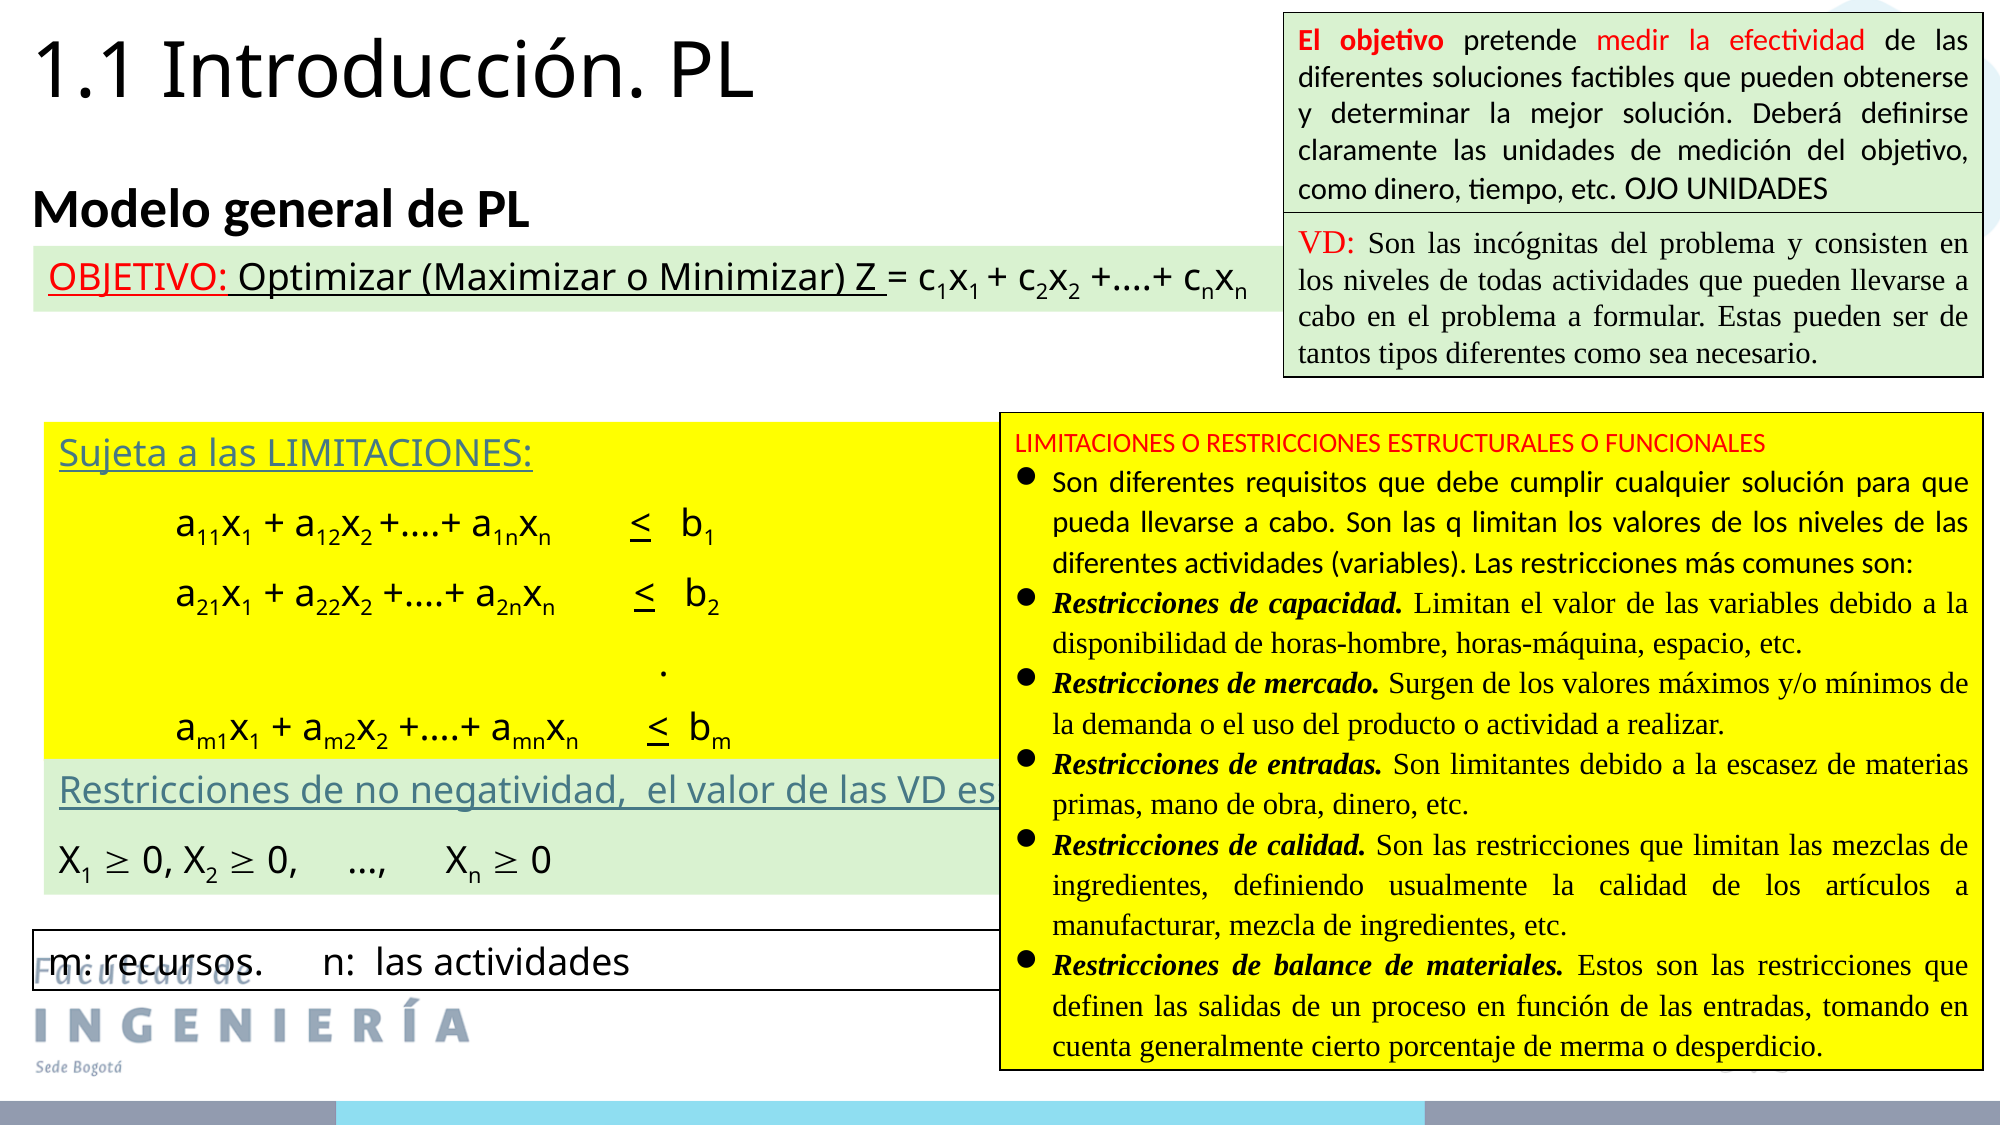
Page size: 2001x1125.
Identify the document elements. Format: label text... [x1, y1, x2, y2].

text_box Sujeta a las LIMITACIONES: a11x1 + a12x2 +....+ a1nxn < b1 a21x1 + a22x2 +....+ a2nxn < b2 . am1x1 + am2x2 +....+ amnxn < bm [43, 421, 999, 758]
title Modelo general de PL [16, 157, 750, 263]
text_box OBJETIVO: Optimizar (Maximizar o Minimizar) Z = c1x1 + c2x2 +....+ cnxn [33, 245, 1283, 312]
text_box El objetivo pretende medir la efectividad de las diferentes soluciones factibles que pueden obtenerse y determinar la mejor solución. Deberá definirse claramente las unidades de medición del objetivo, como dinero, tiempo, etc. OJO UNIDADES [1283, 12, 1984, 212]
text_box Restricciones de no negatividad, el valor de las VD es: X1  0, X2  0, ..., Xn  0 [43, 758, 999, 895]
text_box VD: Son las incógnitas del problema y consisten en los niveles de todas actividades que pueden llevarse a cabo en el problema a formular. Estas pueden ser de tantos tipos diferentes como sea necesario. [1283, 212, 1984, 377]
text_box m: recursos. n: las actividades [33, 930, 999, 990]
text_box LIMITACIONES O RESTRICCIONES ESTRUCTURALES O FUNCIONALES Son diferentes requisitos que debe cumplir cualquier solución para que pueda llevarse a cabo. Son las q limitan los valores de los niveles de las diferentes actividades (variables). Las restricciones más comunes son: Restricciones de capacidad. Limitan el valor de las variables debido a la disponibilidad de horas-hombre, horas-máquina, espacio, etc. Restricciones de mercado. Surgen de los valores máximos y/o mínimos de la demanda o el uso del producto o actividad a realizar. Restricciones de entradas. Son limitantes debido a la escasez de materias primas, mano de obra, dinero, etc. Restricciones de calidad. Son las restricciones que limitan las mezclas de ingredientes, definiendo usualmente la calidad de los artículos a manufacturar, mezcla de ingredientes, etc. Restricciones de balance de materiales. Estos son las restricciones que definen las salidas de un proceso en función de las entradas, tomando en cuenta generalmente cierto porcentaje de merma o desperdicio. [999, 412, 1984, 1070]
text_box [0, 0, 2000, 1125]
text_box 1.1 Introducción. PL [16, 12, 1134, 121]
